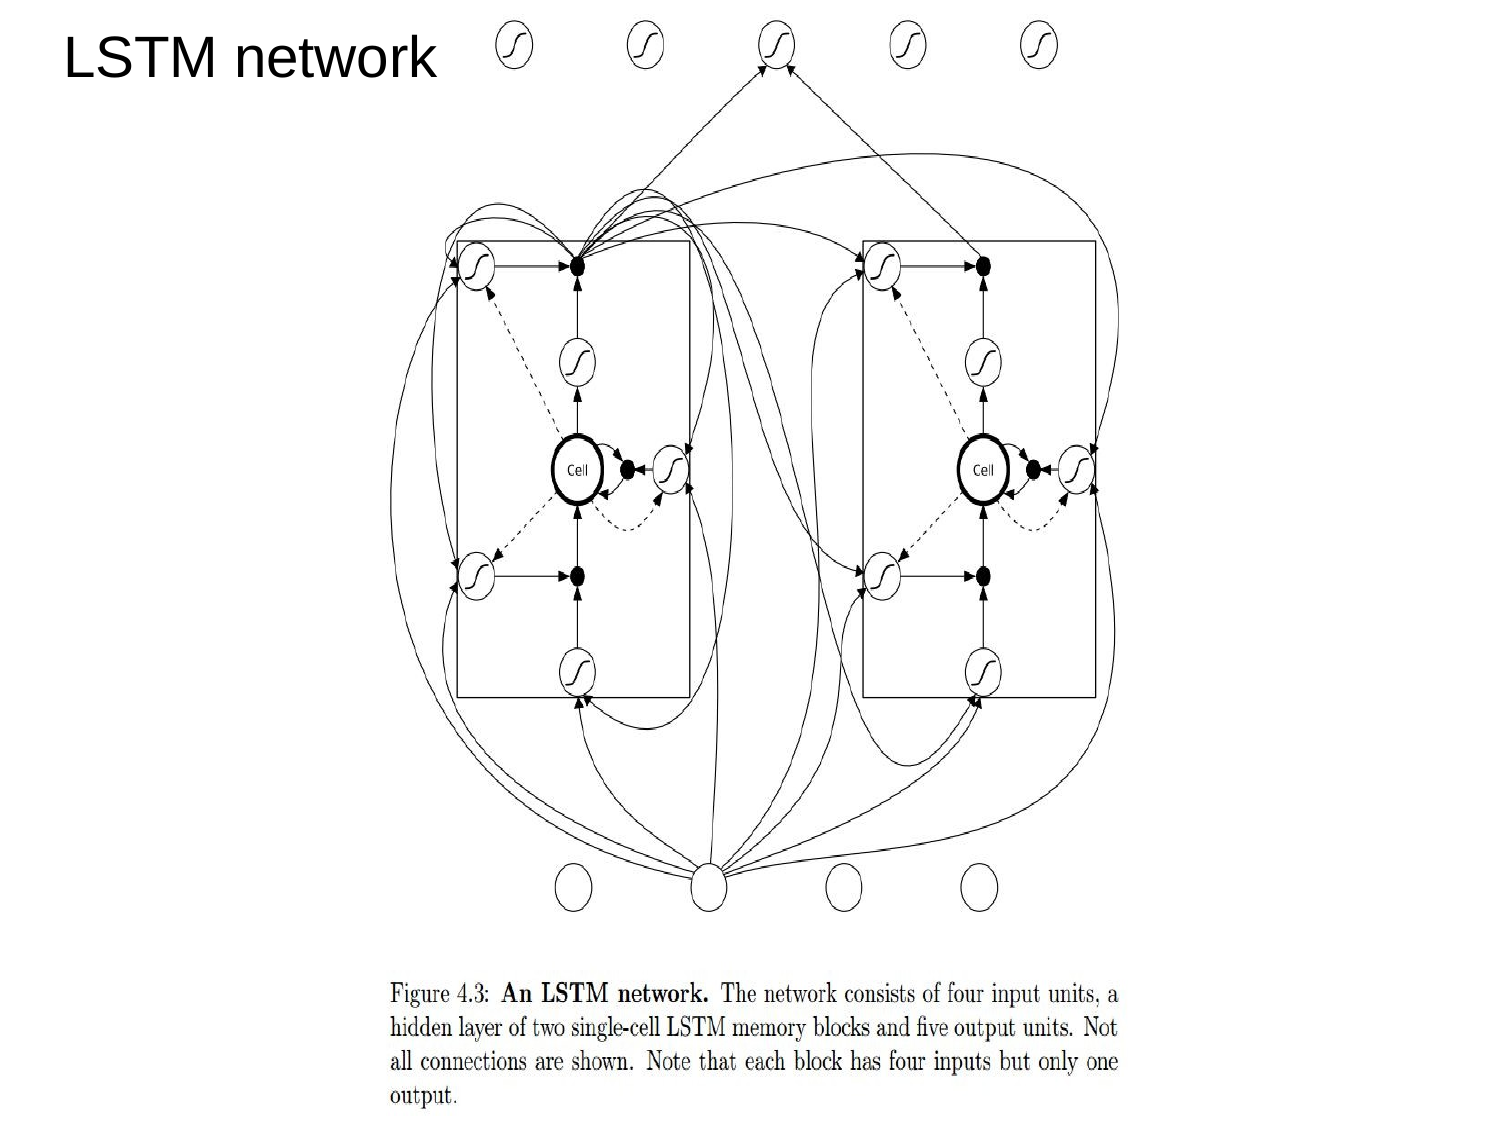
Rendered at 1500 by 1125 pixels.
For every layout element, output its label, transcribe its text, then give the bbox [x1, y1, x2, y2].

title LSTM network [61, 17, 441, 207]
text_box [386, 14, 1128, 1116]
